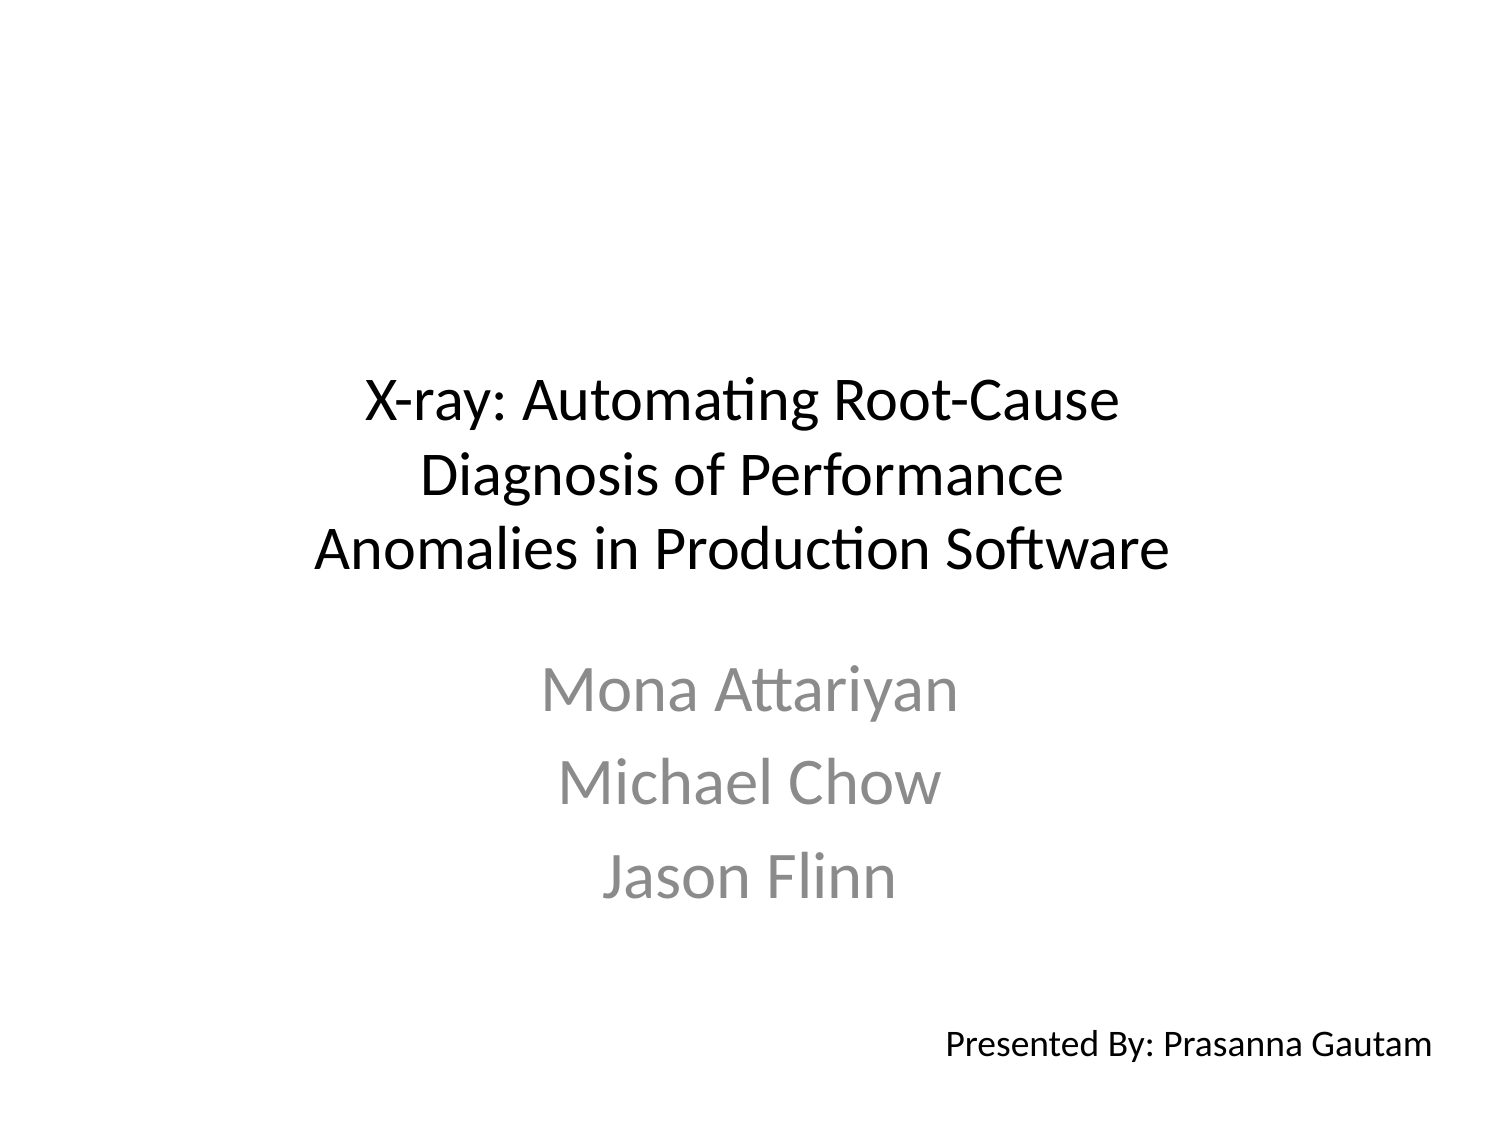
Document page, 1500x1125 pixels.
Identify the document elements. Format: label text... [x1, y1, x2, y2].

text_box Presented By: Prasanna Gautam [930, 1011, 1449, 1072]
title X-ray: Automating Root-Cause Diagnosis of Performance Anomalies in Production Software [112, 349, 1388, 591]
subtitle Mona Attariyan Michael Chow Jason Flinn [225, 637, 1275, 925]
